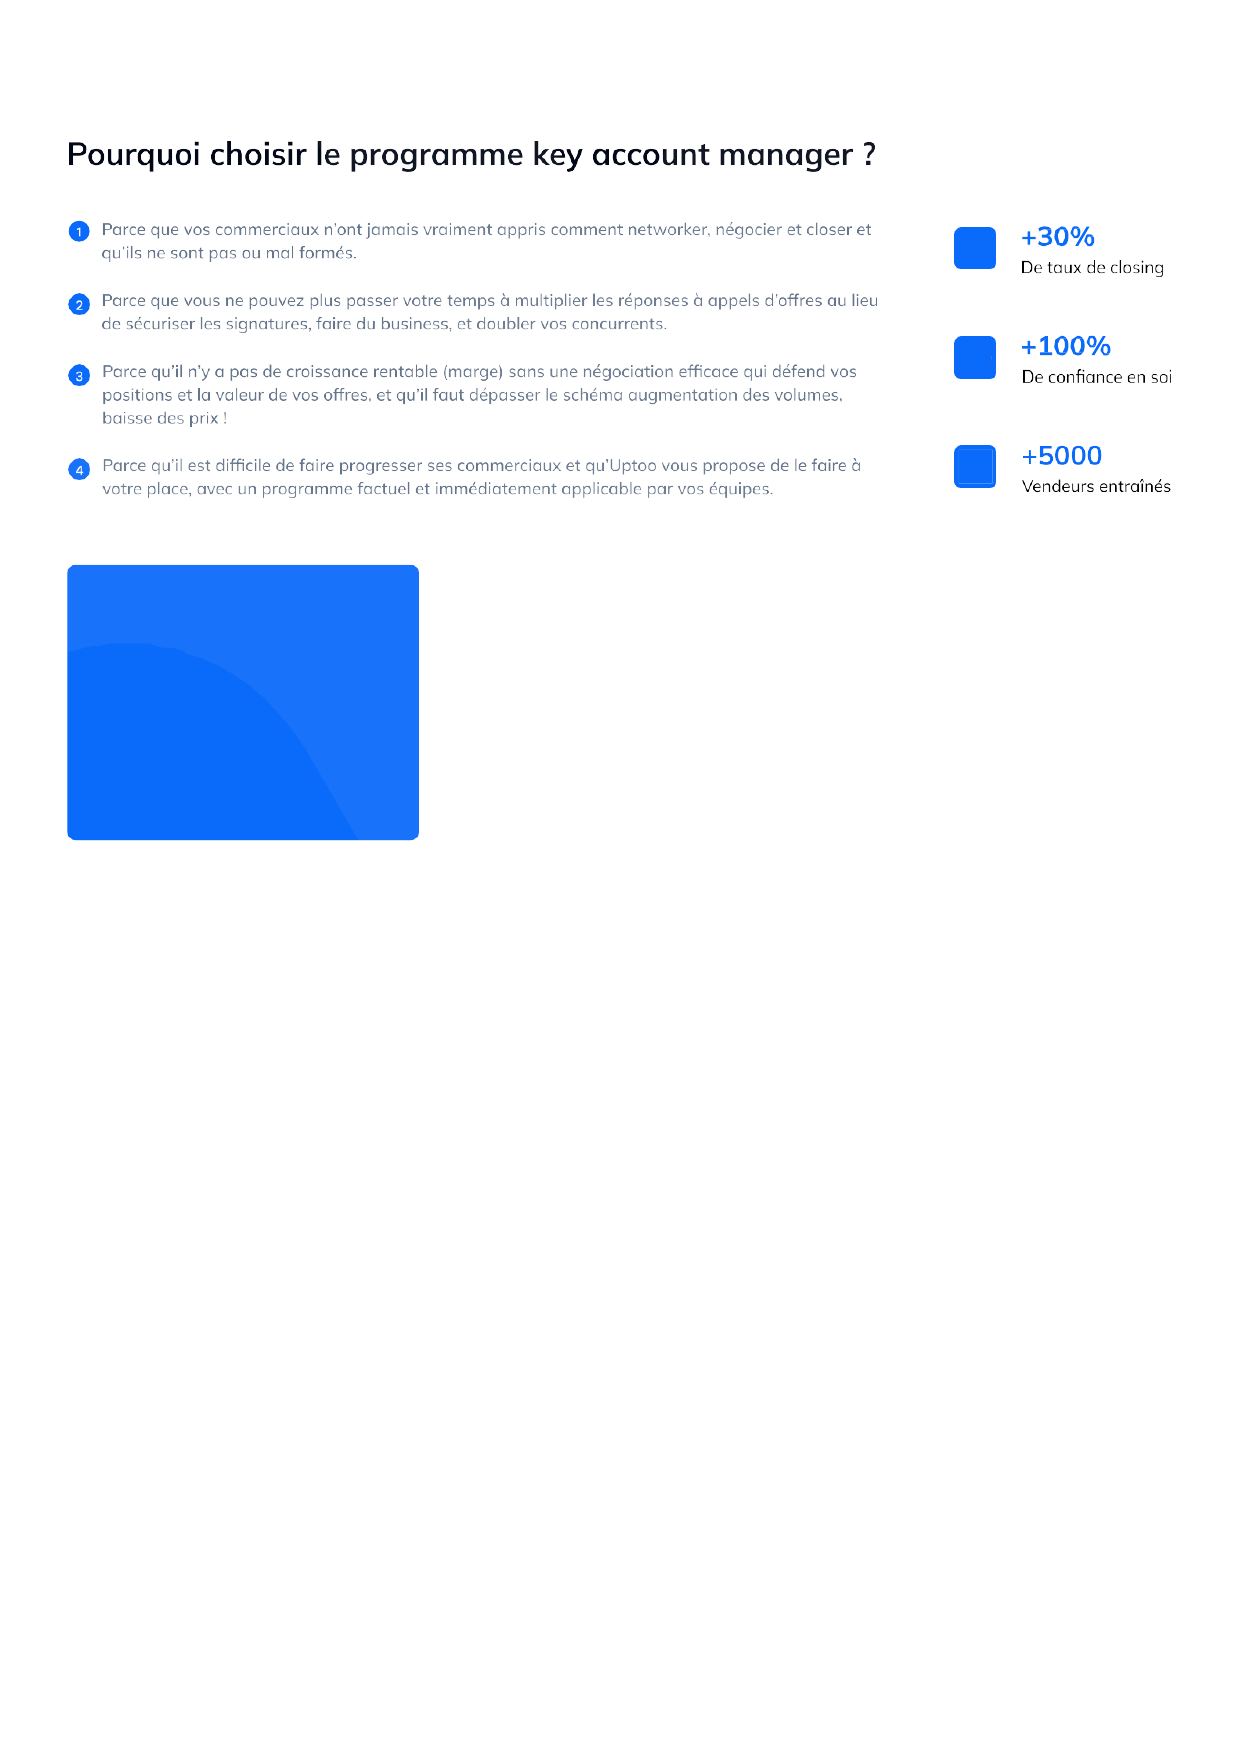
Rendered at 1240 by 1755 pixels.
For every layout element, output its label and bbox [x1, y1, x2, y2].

text_box [0, 1, 1240, 1640]
